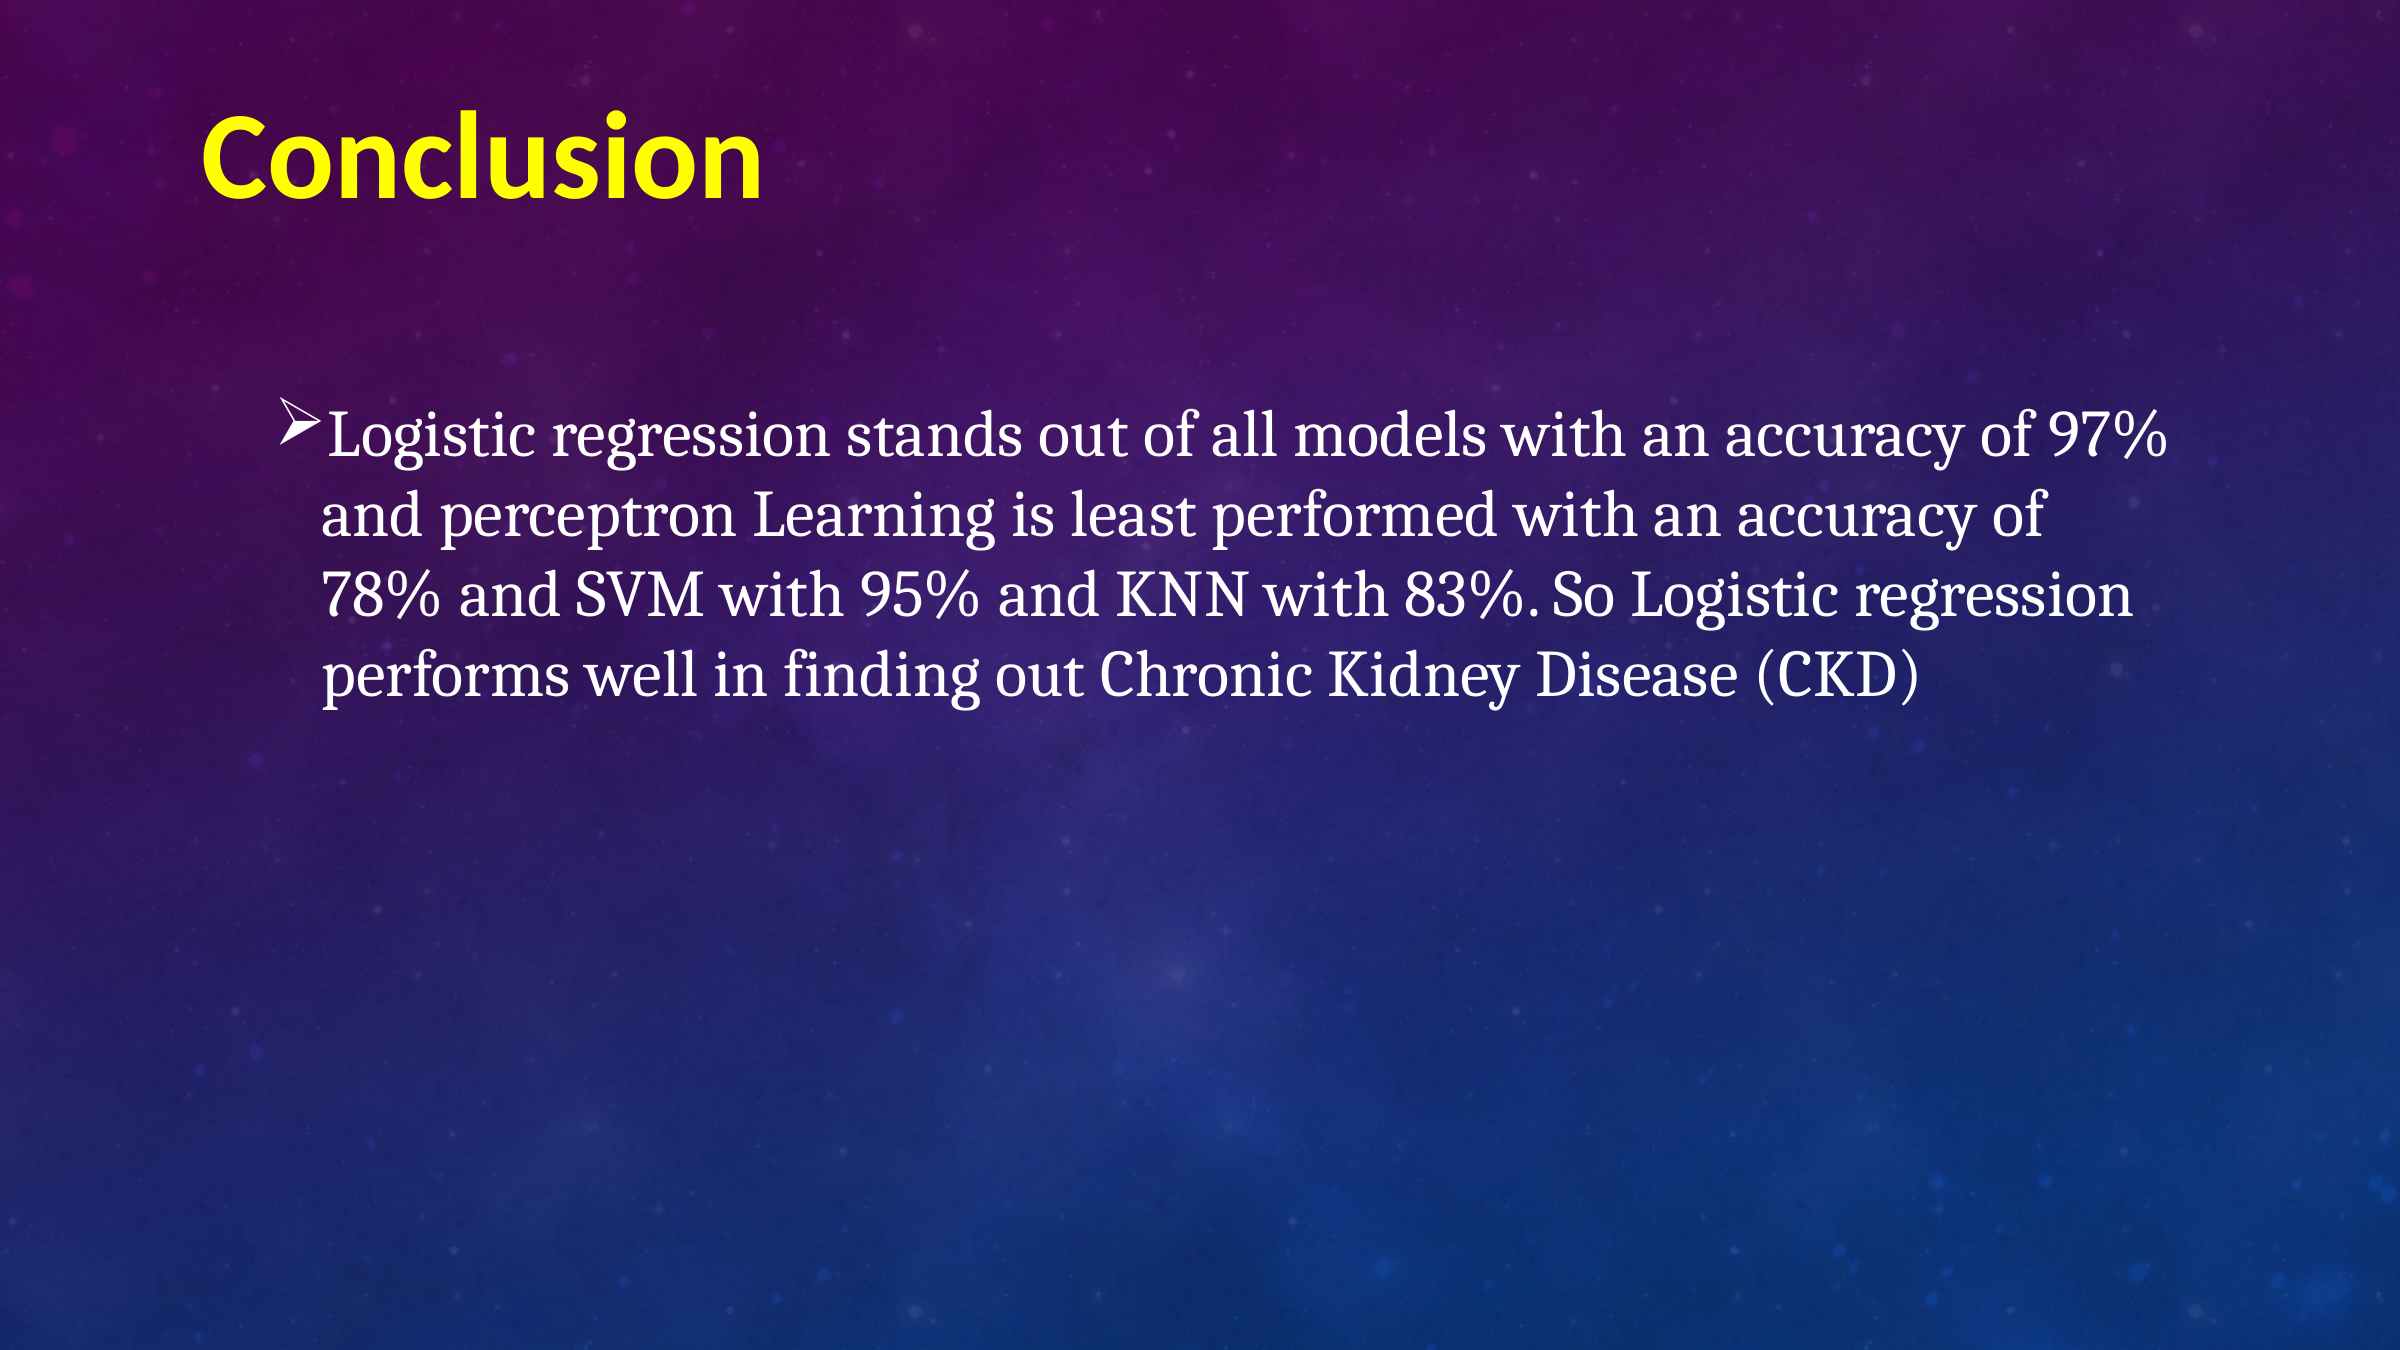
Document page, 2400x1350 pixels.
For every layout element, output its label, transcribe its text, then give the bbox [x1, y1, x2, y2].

picture [0, 0, 2400, 1350]
text_box Conclusion [186, 65, 1444, 231]
text_box Logistic regression stands out of all models with an accuracy of 97% and perceptron Learning is least performed with an accuracy of 78% and SVM with 95% and KNN with 83%. So Logistic regression performs well in finding out Chronic Kidney Disease (CKD) [259, 382, 2188, 1162]
